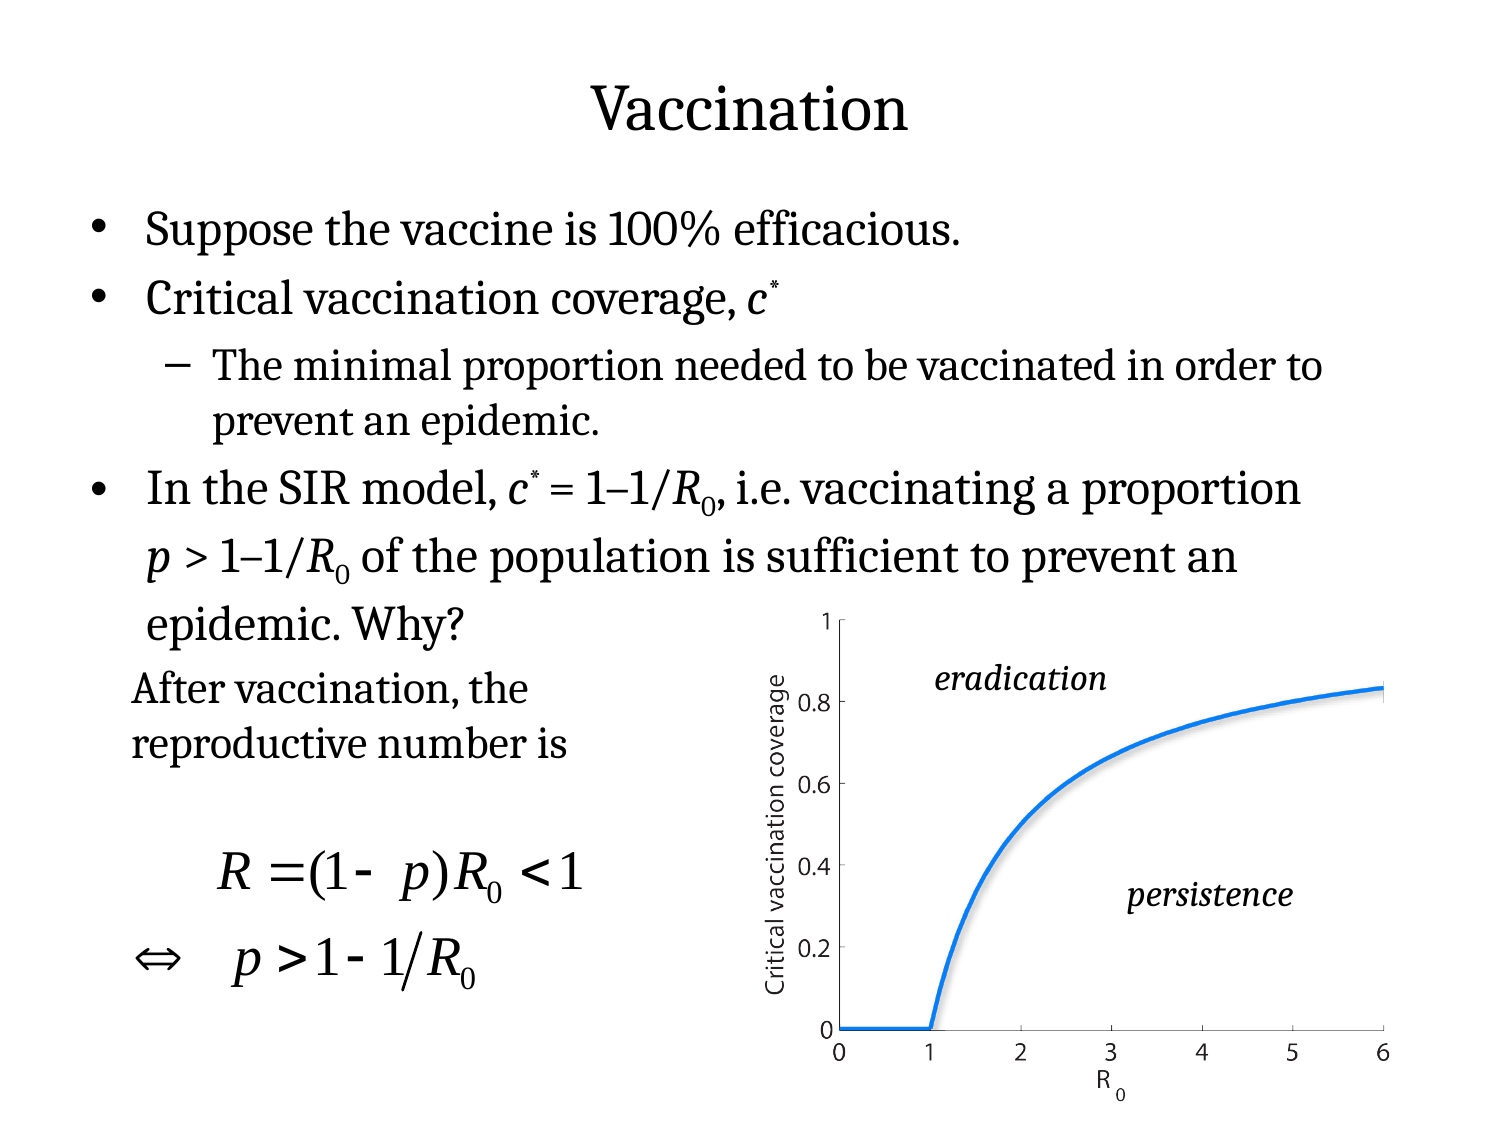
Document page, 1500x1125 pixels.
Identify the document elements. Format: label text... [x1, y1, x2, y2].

list Suppose the vaccine is 100% efficacious. Critical vaccination coverage, c* The minimal proportion needed to be vaccinated in order to prevent an epidemic. In the SIR model, c* = 1–1/R0, i.e. vaccinating a proportion p > 1–1/R0 of the population is sufficient to prevent an epidemic. Why? [75, 187, 1425, 1088]
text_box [123, 833, 667, 1003]
text_box After vaccination, the reproductive number is [41, 600, 792, 776]
title Vaccination [75, 45, 1425, 163]
picture [761, 606, 1398, 1107]
